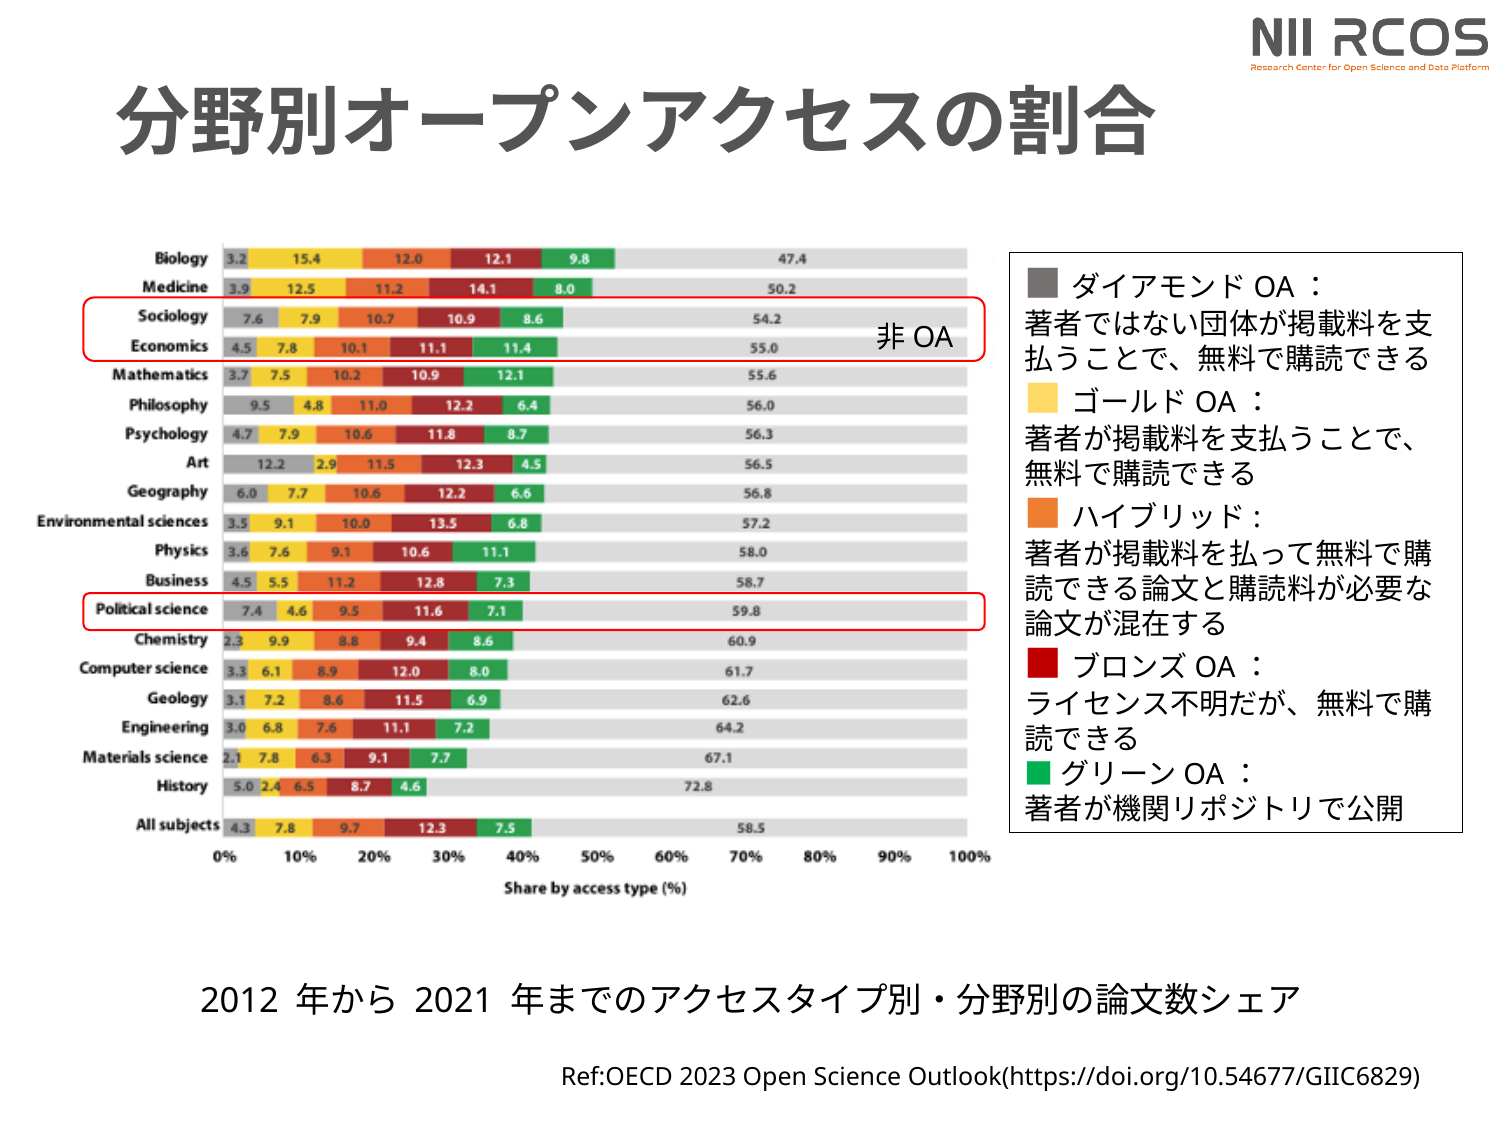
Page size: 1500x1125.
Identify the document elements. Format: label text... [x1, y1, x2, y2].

text_box 2012 年から 2021 年までのアクセスタイプ別・分野別の論文数シェア [185, 970, 1366, 1063]
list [22, 219, 994, 905]
text_box ■ダイアモンドOA： 著者ではない団体が掲載料を支払うことで、無料で購読できる ■ゴールドOA： 著者が掲載料を支払うことで、無料で購読できる ■ハイブリッド: 著者が掲載料を払って無料で購読できる論文と購読料が必要な論文が混在する ■ブロンズOA： ライセンス不明だが、無料で購読できる ■グリーンOA： 著者が機関リポジトリで公開 [1009, 252, 1463, 833]
picture [1251, 17, 1489, 72]
text_box Ref:OECD 2023 Open Science Outlook(https://doi.org/10.54677/GIIC6829) [546, 1053, 1437, 1098]
title 分野別オープンアクセスの割合 [100, 59, 1400, 178]
